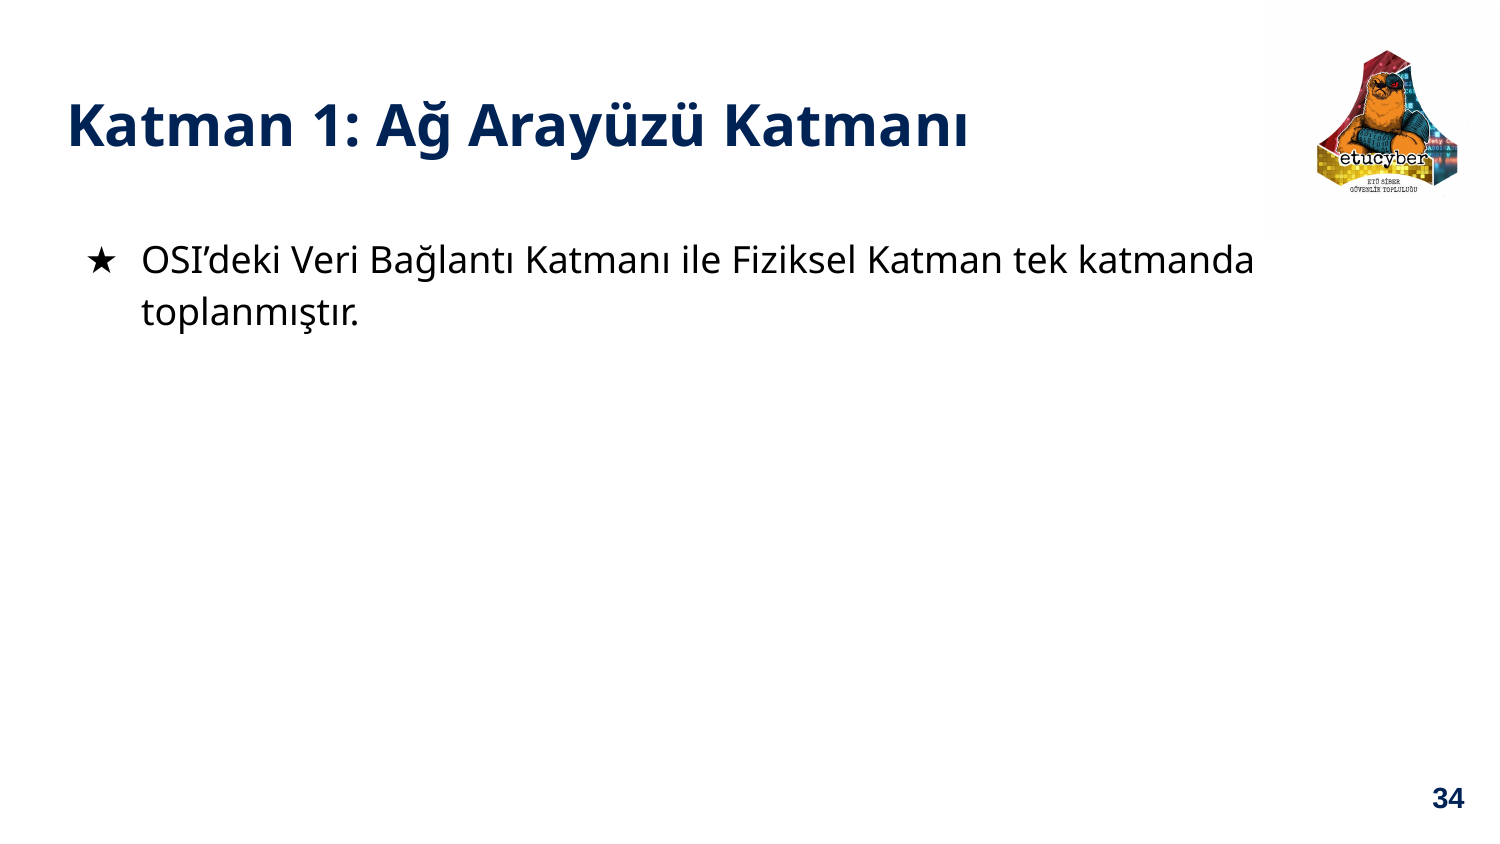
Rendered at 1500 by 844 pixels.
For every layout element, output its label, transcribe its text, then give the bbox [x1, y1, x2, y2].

list OSI’deki Veri Bağlantı Katmanı ile Fiziksel Katman tek katmanda toplanmıştır. [51, 214, 1449, 775]
picture [1263, 1, 1500, 239]
slide_number ‹#› [1389, 764, 1480, 830]
title Katman 1: Ağ Arayüzü Katmanı [51, 72, 1258, 167]
